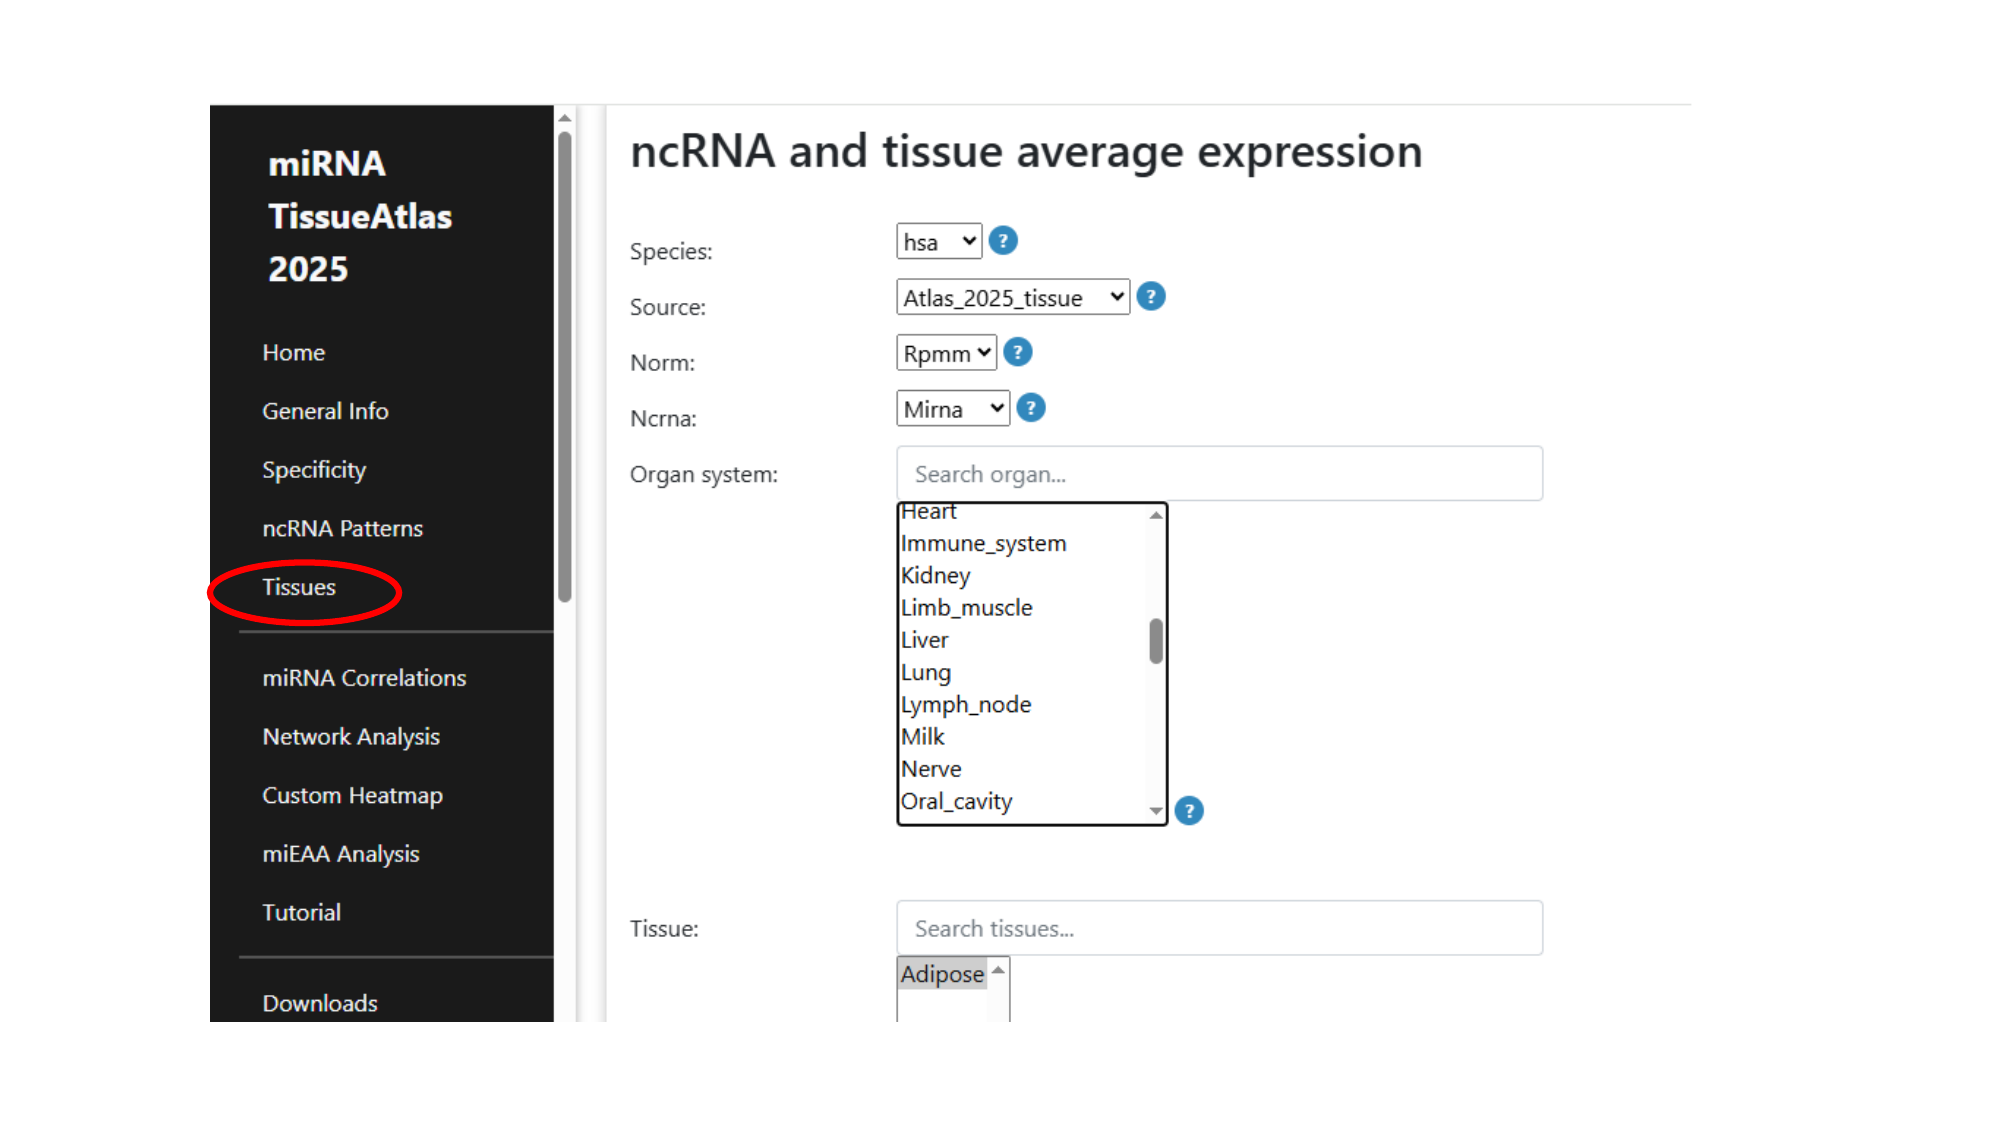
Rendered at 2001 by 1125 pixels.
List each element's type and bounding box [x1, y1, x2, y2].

picture [209, 103, 1692, 1022]
